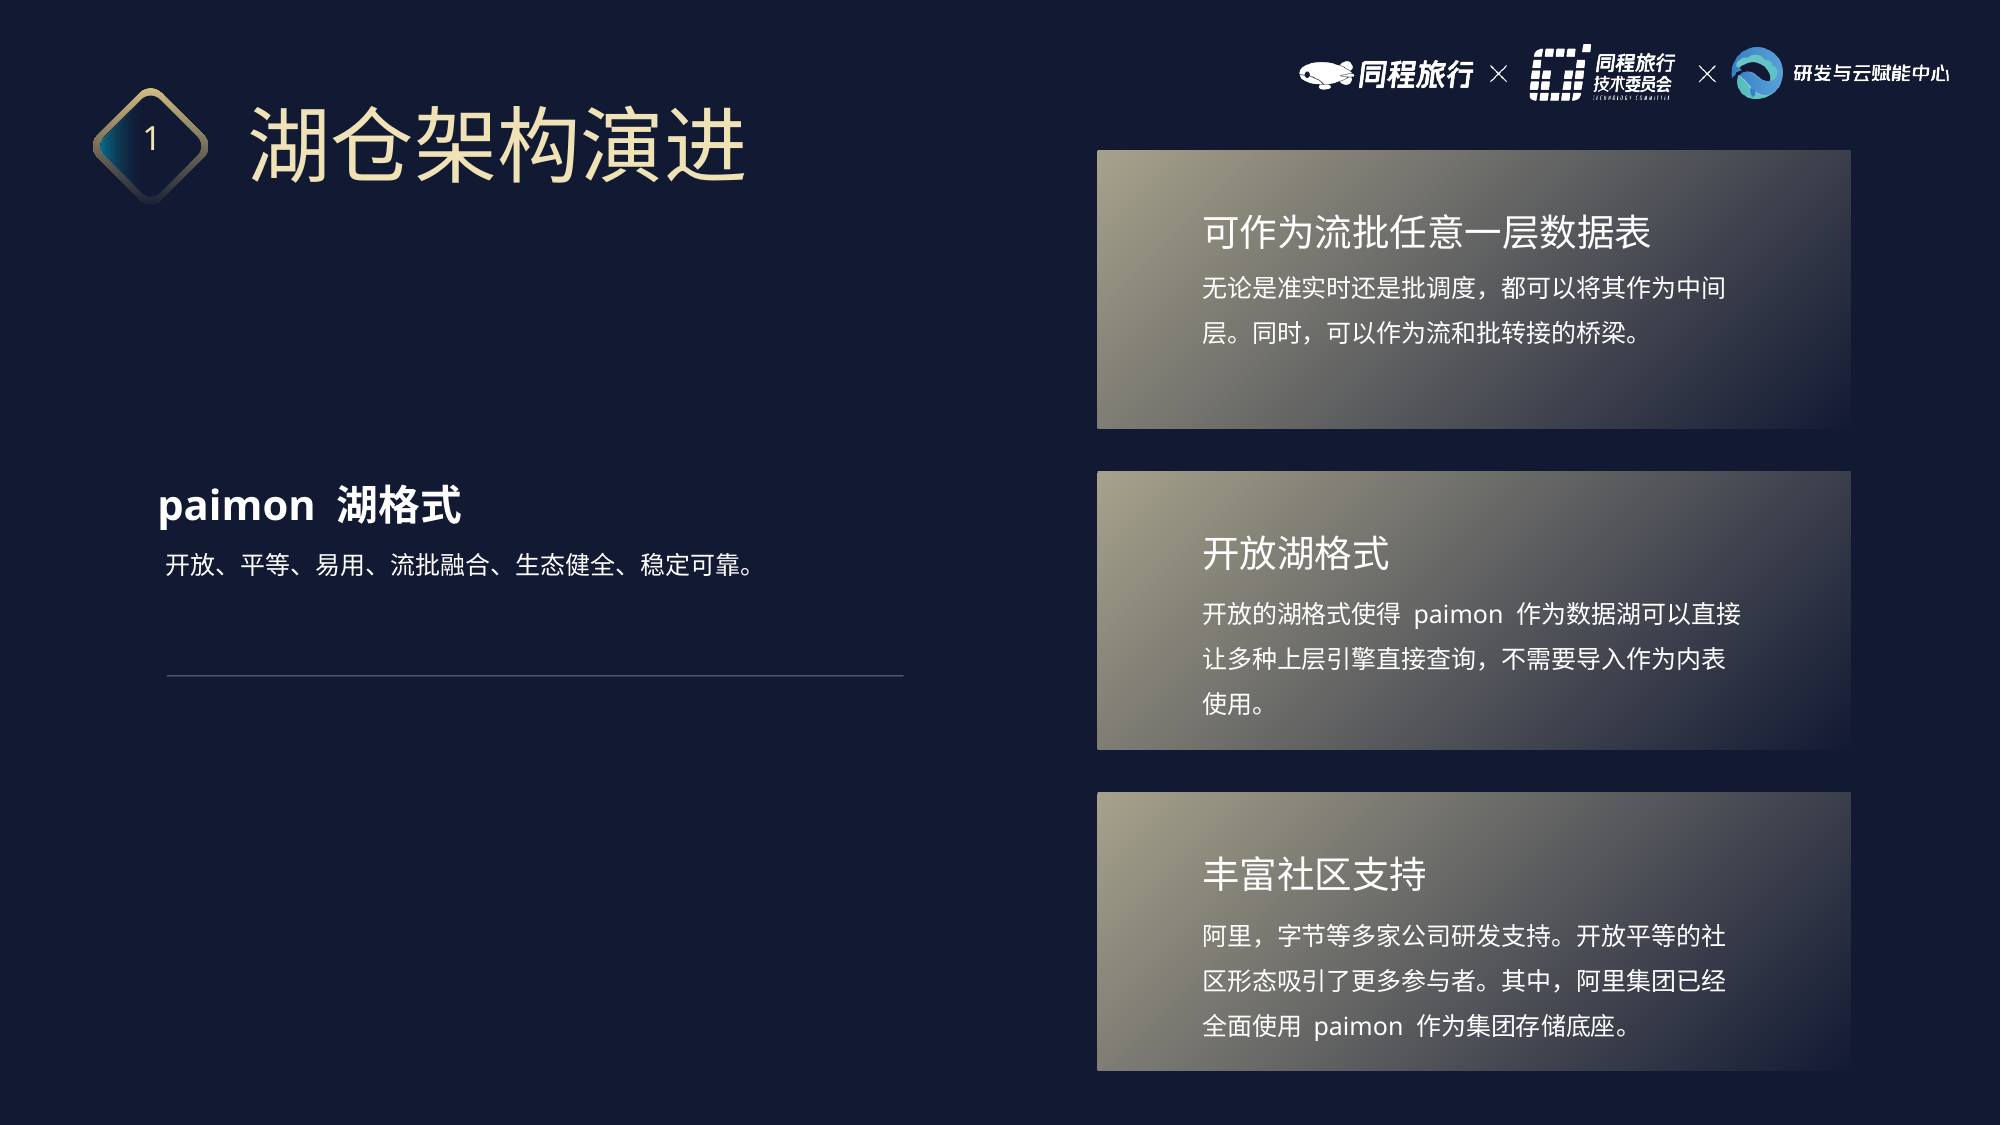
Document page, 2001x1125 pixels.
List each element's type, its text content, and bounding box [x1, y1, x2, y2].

picture [1297, 44, 1949, 101]
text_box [1097, 471, 1851, 750]
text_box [150, 471, 904, 676]
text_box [1097, 150, 1851, 429]
text_box 湖仓架构演进 [233, 86, 770, 301]
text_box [74, 100, 230, 192]
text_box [1097, 792, 1851, 1071]
